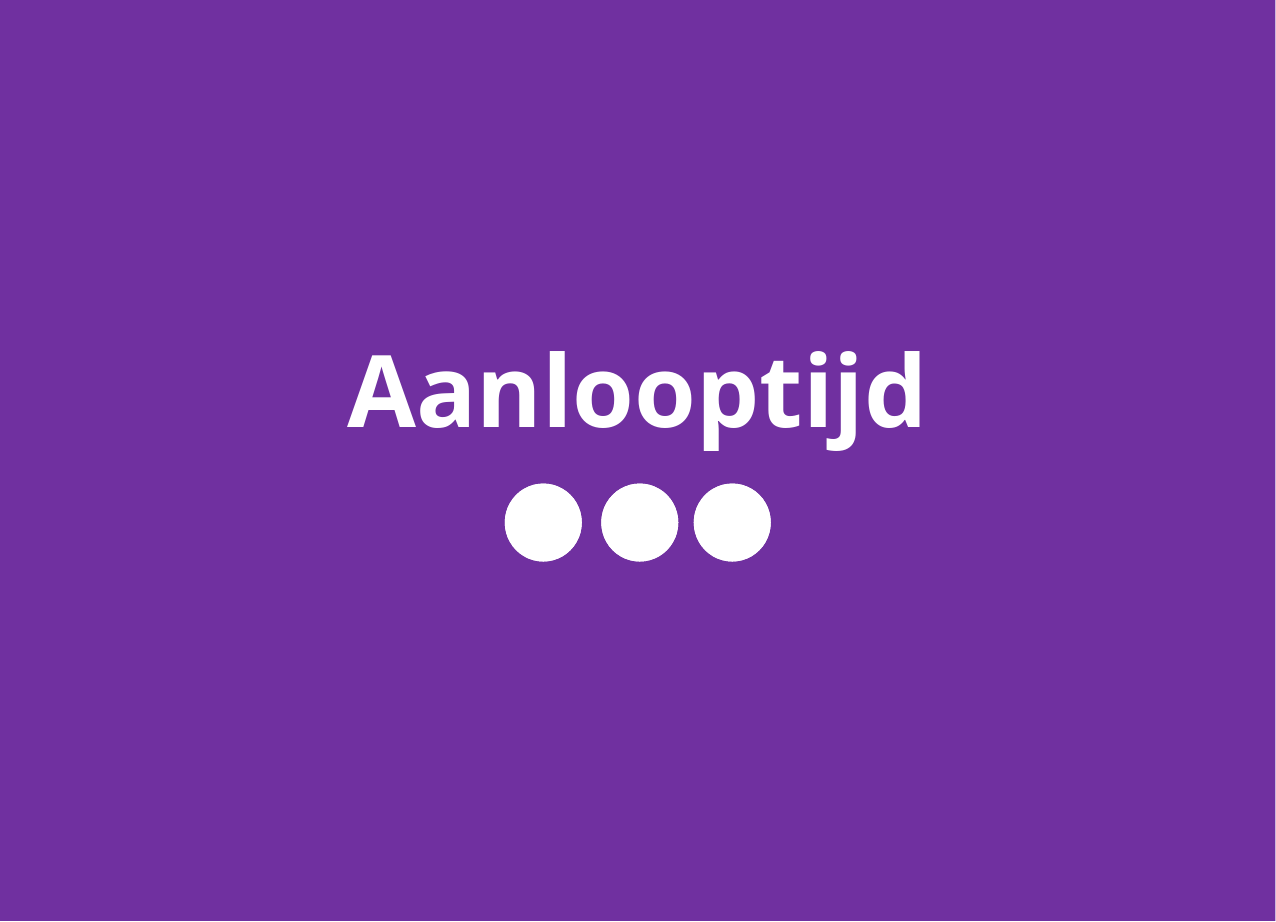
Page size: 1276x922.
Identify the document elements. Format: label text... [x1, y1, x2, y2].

title Aanlooptijd [117, 329, 1158, 461]
